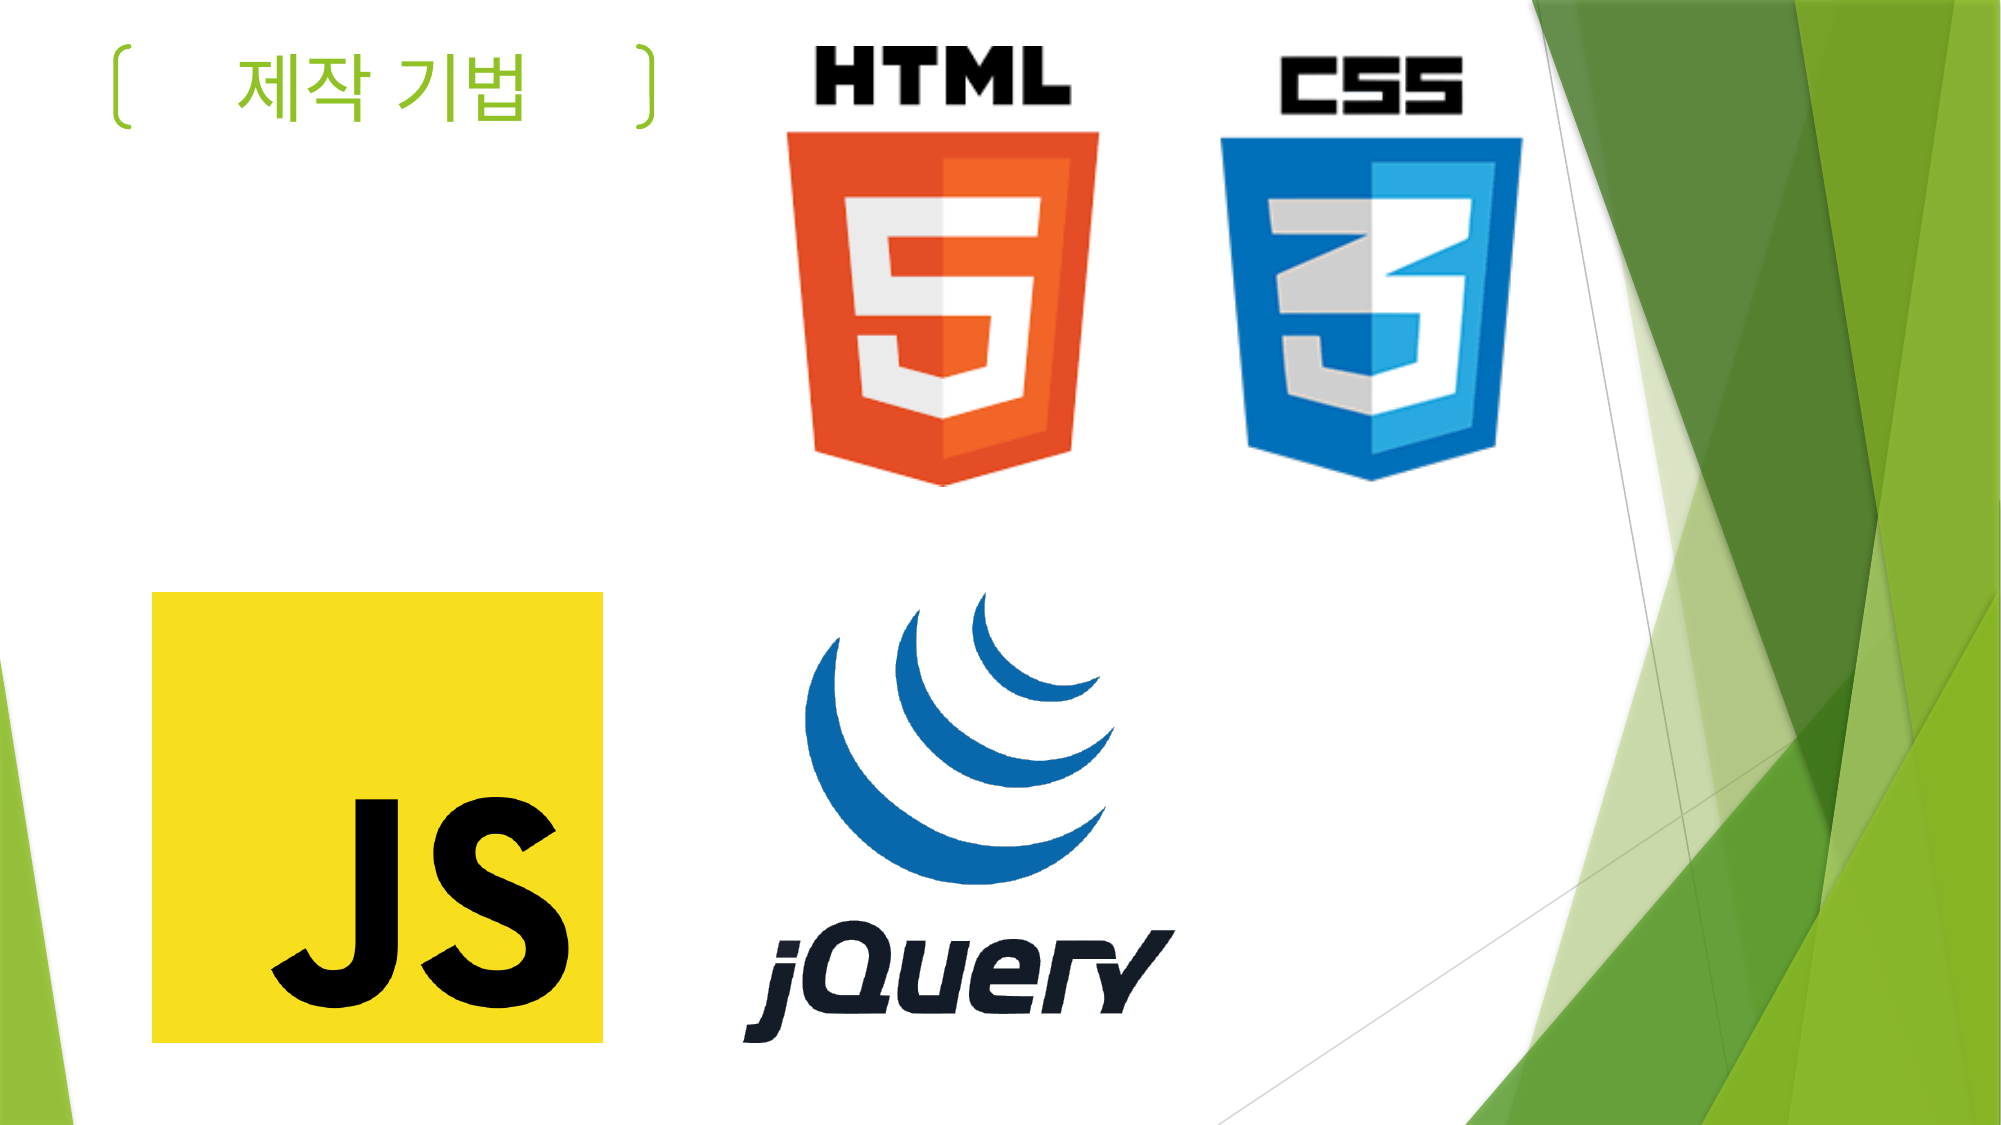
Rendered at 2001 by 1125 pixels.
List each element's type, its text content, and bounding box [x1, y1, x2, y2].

picture [151, 592, 603, 1044]
picture [733, 592, 1185, 1044]
text_box 제작 기법 [114, 45, 653, 128]
picture [780, 45, 1106, 487]
picture [1214, 46, 1536, 487]
